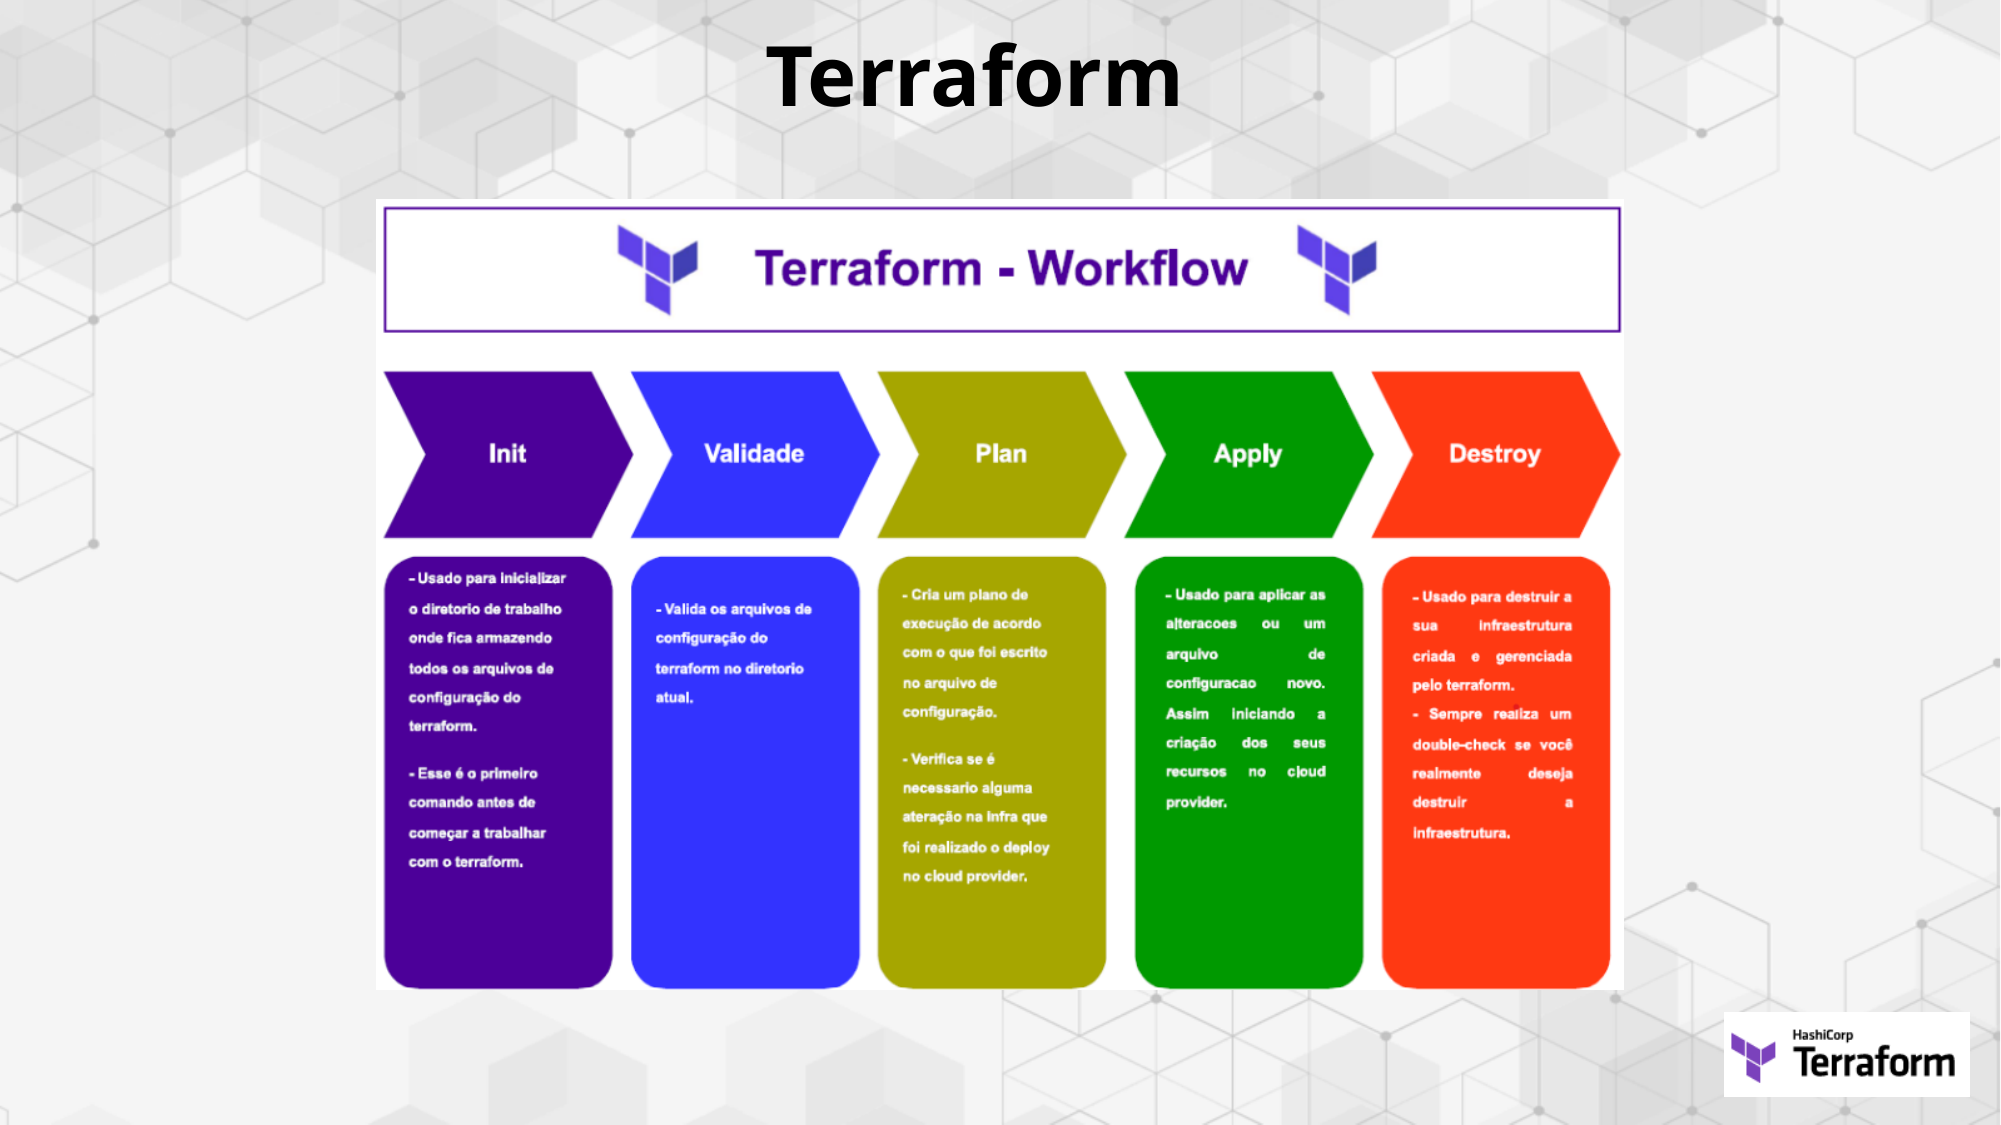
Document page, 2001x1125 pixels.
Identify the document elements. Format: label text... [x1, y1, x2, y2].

picture [0, 0, 2001, 1125]
list Terraform [401, 27, 1549, 177]
